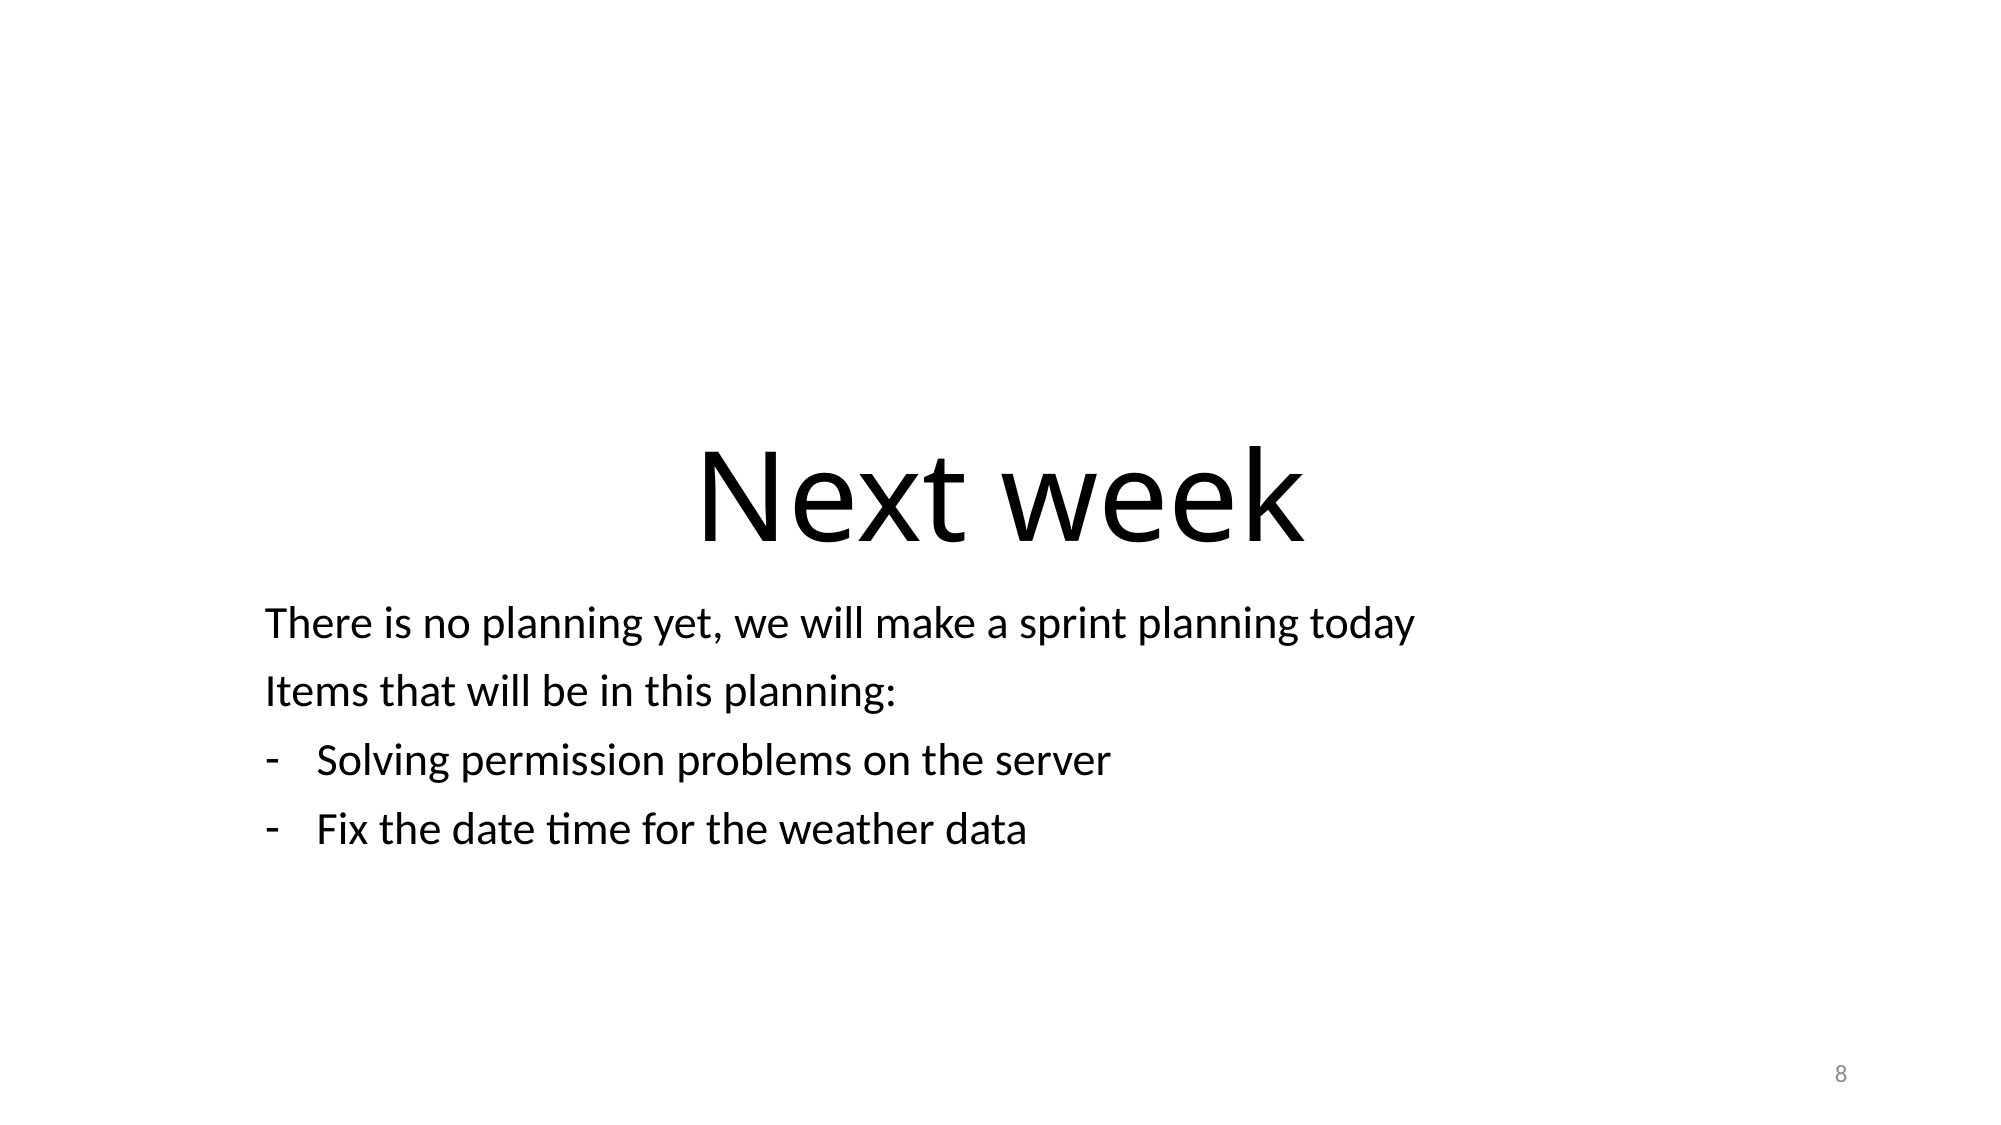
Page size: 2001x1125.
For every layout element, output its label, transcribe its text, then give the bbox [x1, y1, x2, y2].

subtitle There is no planning yet, we will make a sprint planning today Items that will be in this planning: Solving permission problems on the server Fix the date time for the weather data [249, 590, 1750, 863]
title Next week [249, 184, 1750, 576]
slide_number 8 [1412, 1042, 1863, 1103]
